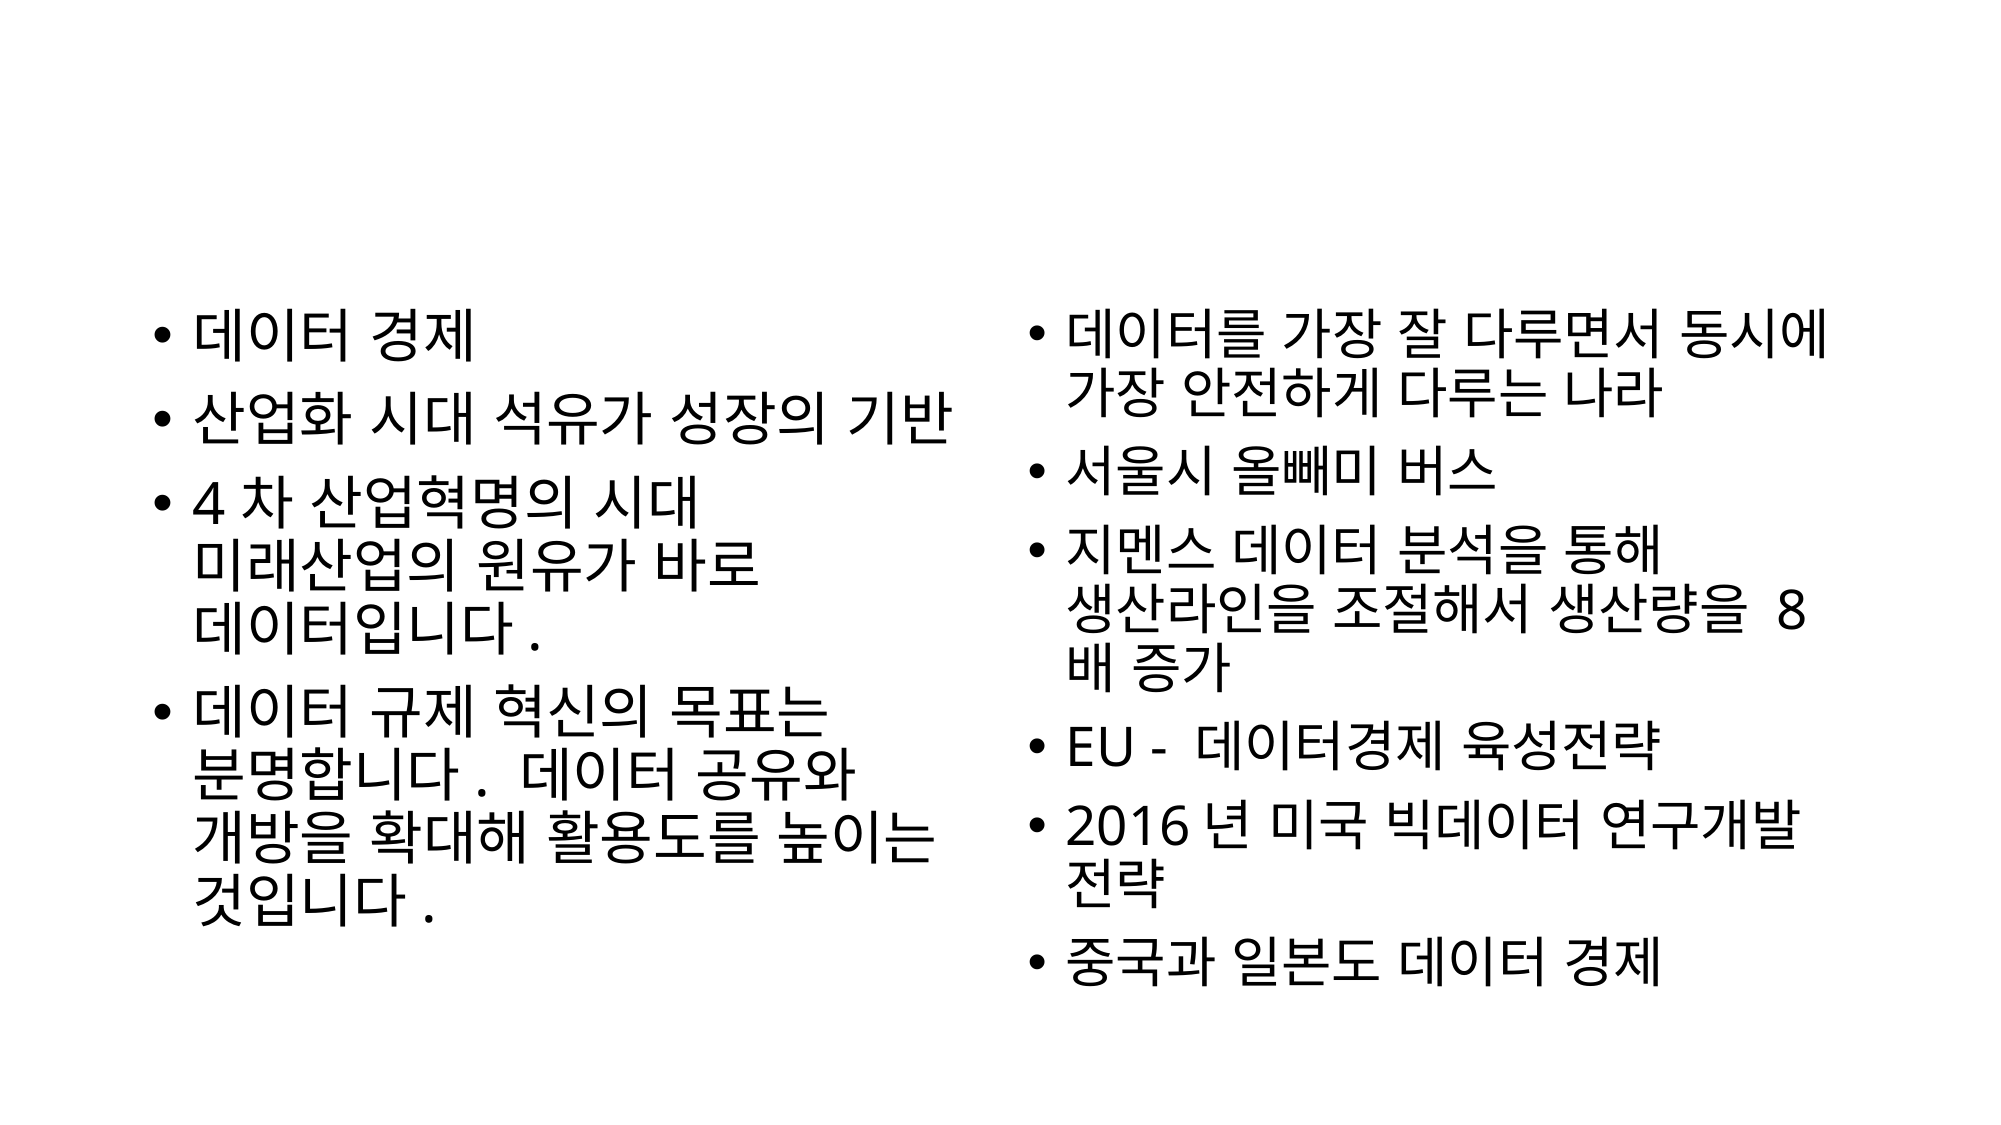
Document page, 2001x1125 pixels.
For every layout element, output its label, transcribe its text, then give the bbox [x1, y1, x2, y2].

list 데이터를 가장 잘 다루면서 동시에 가장 안전하게 다루는 나라 서울시 올빼미 버스 지멘스 데이터 분석을 통해 생산라인을 조절해서 생산량을 8배 증가 EU - 데이터경제 육성전략 2016년 미국 빅데이터 연구개발 전략 중국과 일본도 데이터 경제 [1012, 299, 1863, 1014]
list 데이터 경제 산업화 시대 석유가 성장의 기반 4차 산업혁명의 시대 미래산업의 원유가 바로 데이터입니다. 데이터 규제 혁신의 목표는 분명합니다. 데이터 공유와 개방을 확대해 활용도를 높이는 것입니다. [137, 299, 988, 1014]
